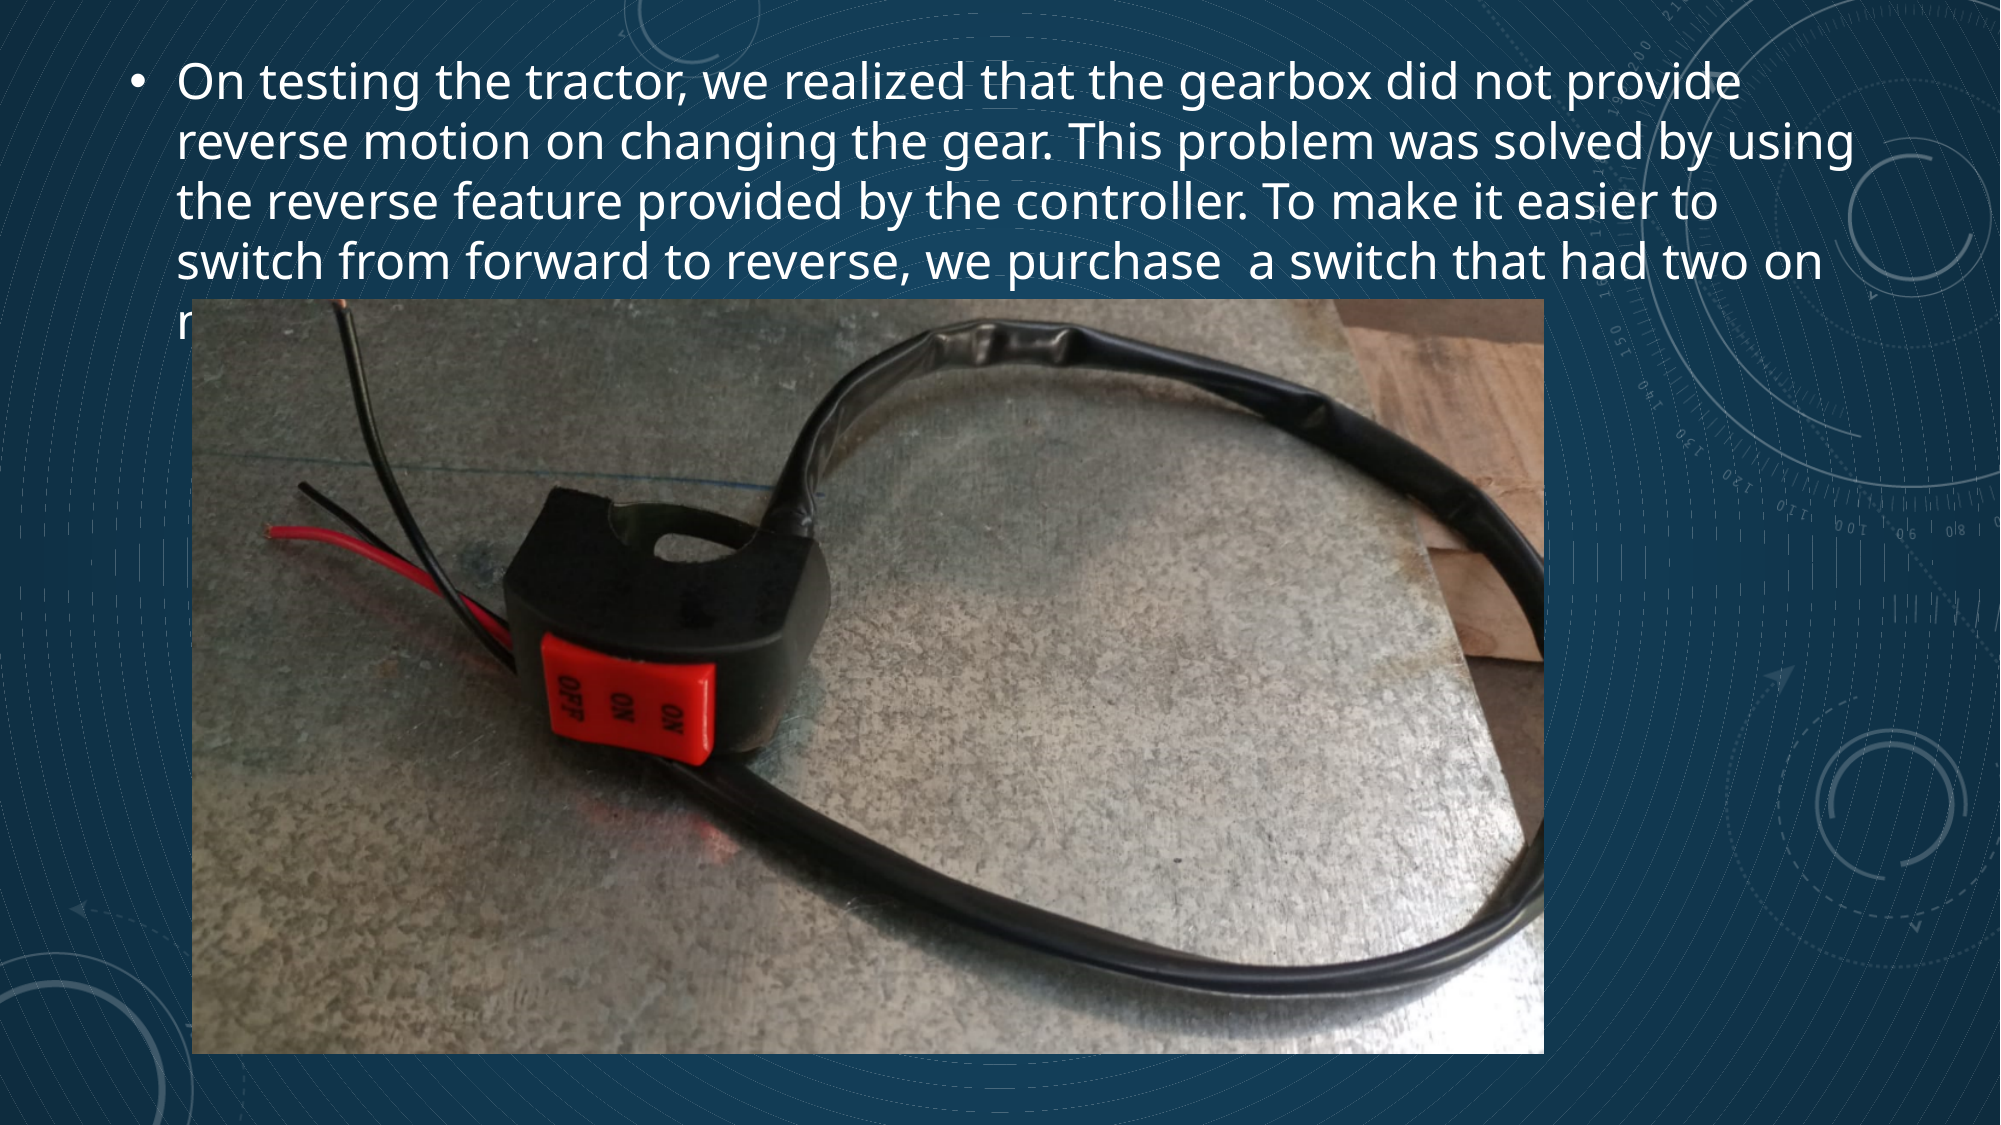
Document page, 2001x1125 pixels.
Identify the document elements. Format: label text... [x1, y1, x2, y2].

text_box On testing the tractor, we realized that the gearbox did not provide reverse motion on changing the gear. This problem was solved by using the reverse feature provided by the controller. To make it easier to switch from forward to reverse, we purchase a switch that had two on modes. [114, 42, 1895, 358]
picture [0, 0, 2000, 1125]
